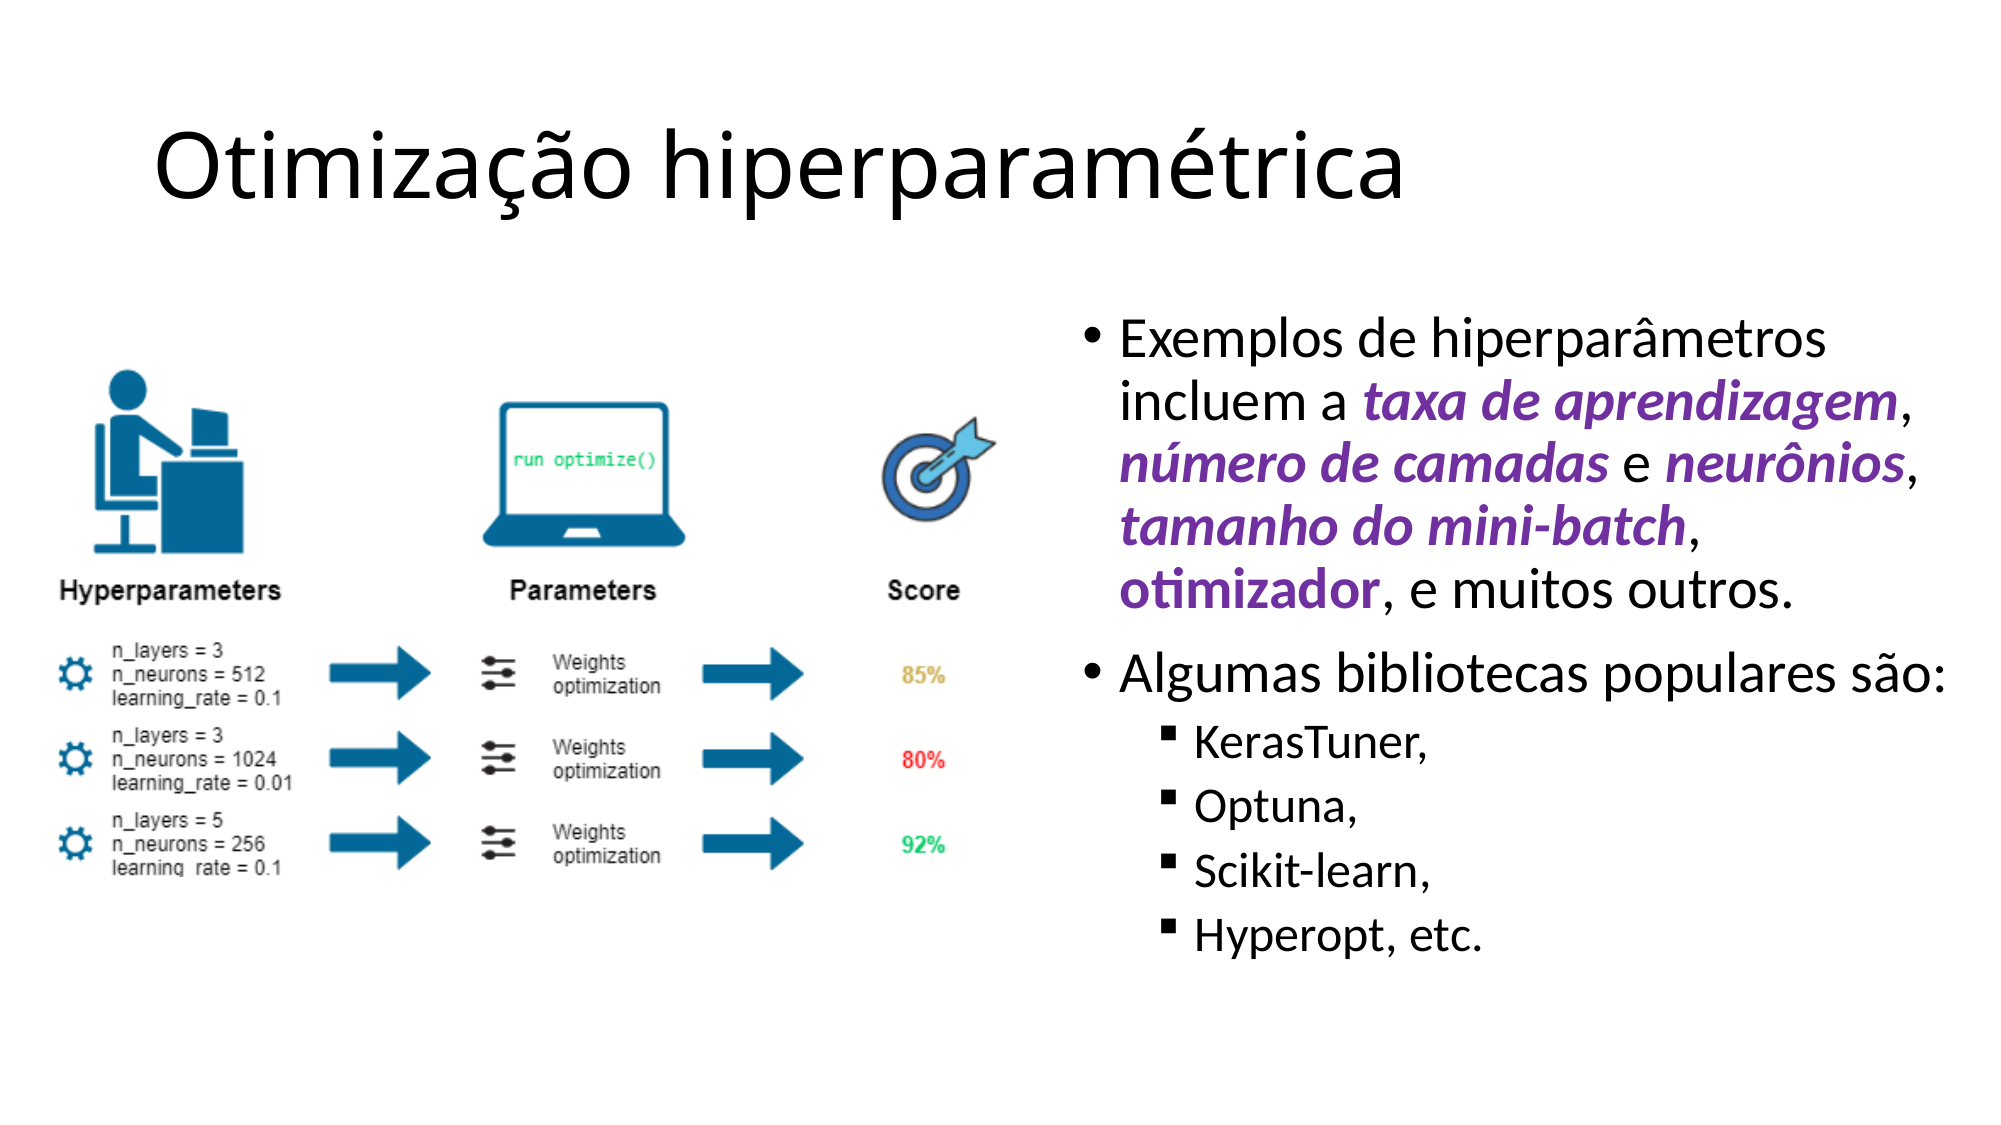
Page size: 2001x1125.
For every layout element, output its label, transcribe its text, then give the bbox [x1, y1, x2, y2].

list Exemplos de hiperparâmetros incluem a taxa de aprendizagem, número de camadas e neurônios, tamanho do mini-batch, otimizador, e muitos outros. Algumas bibliotecas populares são: KerasTuner, Optuna, Scikit-learn, Hyperopt, etc. [1067, 299, 1973, 1125]
title Otimização hiperparamétrica [137, 59, 1863, 278]
picture [58, 366, 1000, 877]
